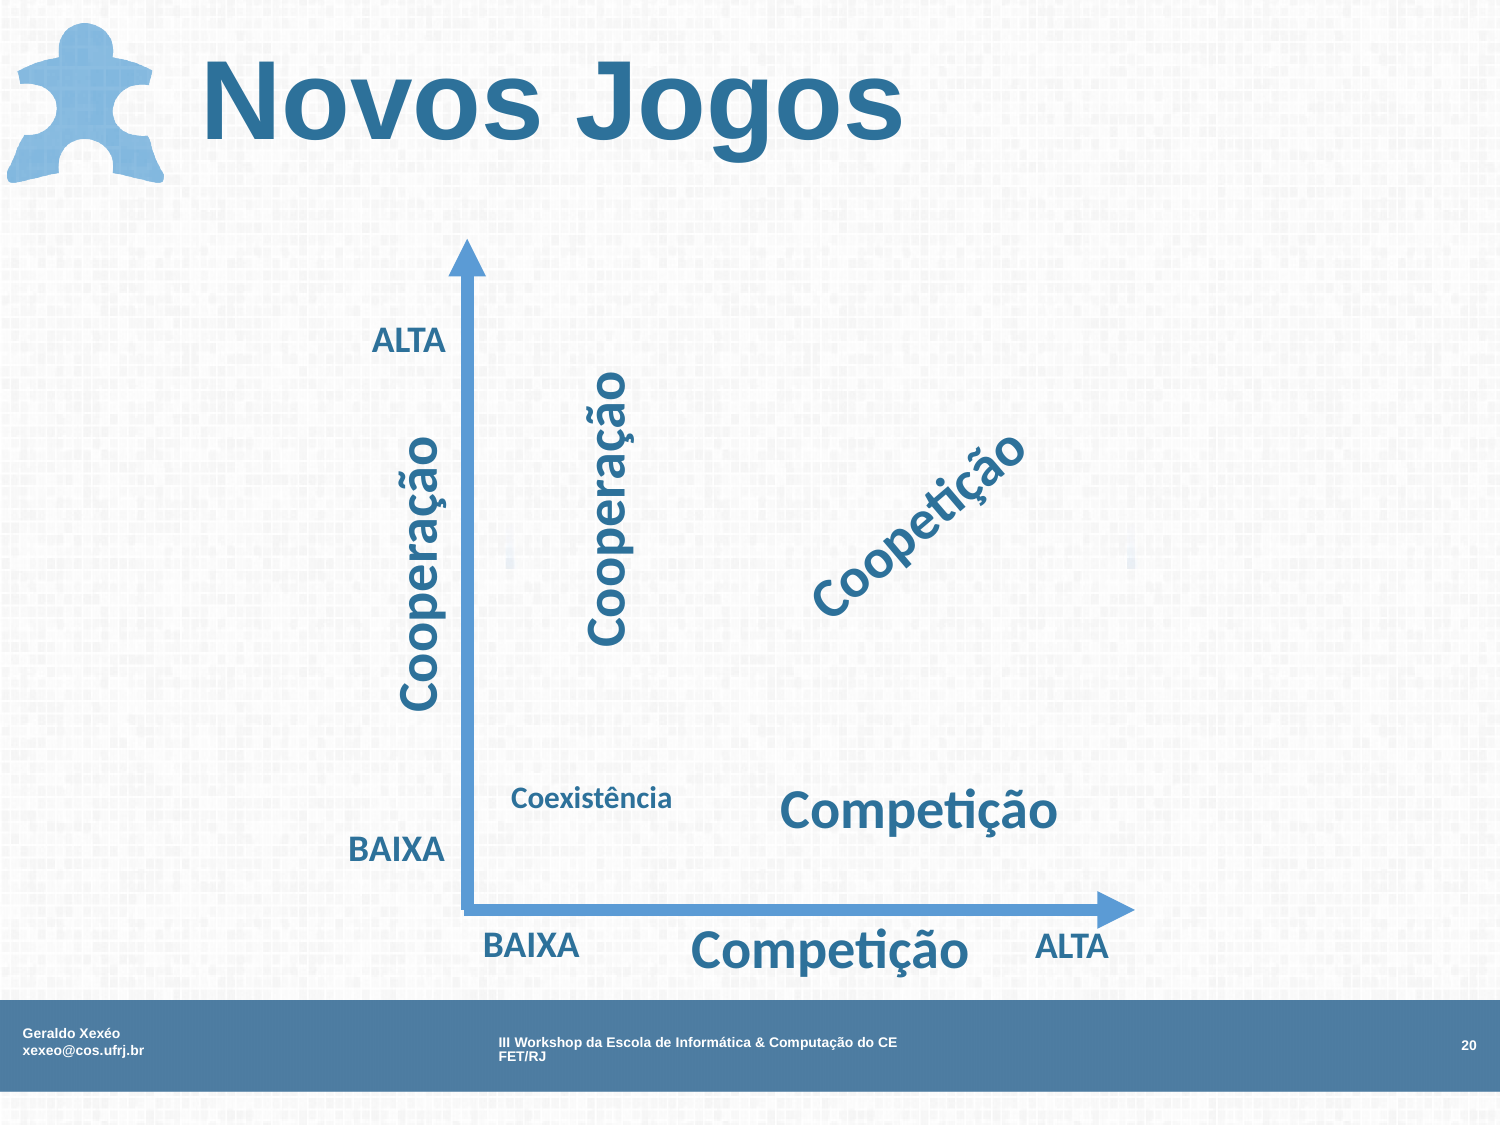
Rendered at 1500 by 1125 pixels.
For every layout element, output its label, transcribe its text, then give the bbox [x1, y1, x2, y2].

picture [0, 0, 1500, 1125]
footer III Workshop da Escola de Informática & Computação do CEFET/RJ [483, 1017, 919, 1066]
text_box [332, 238, 1135, 989]
title Novos Jogos [185, 11, 1481, 195]
slide_number Geraldo Xexéo xexeo@cos.ufrj.br [7, 1017, 203, 1066]
slide_number 20 [1297, 1021, 1492, 1069]
